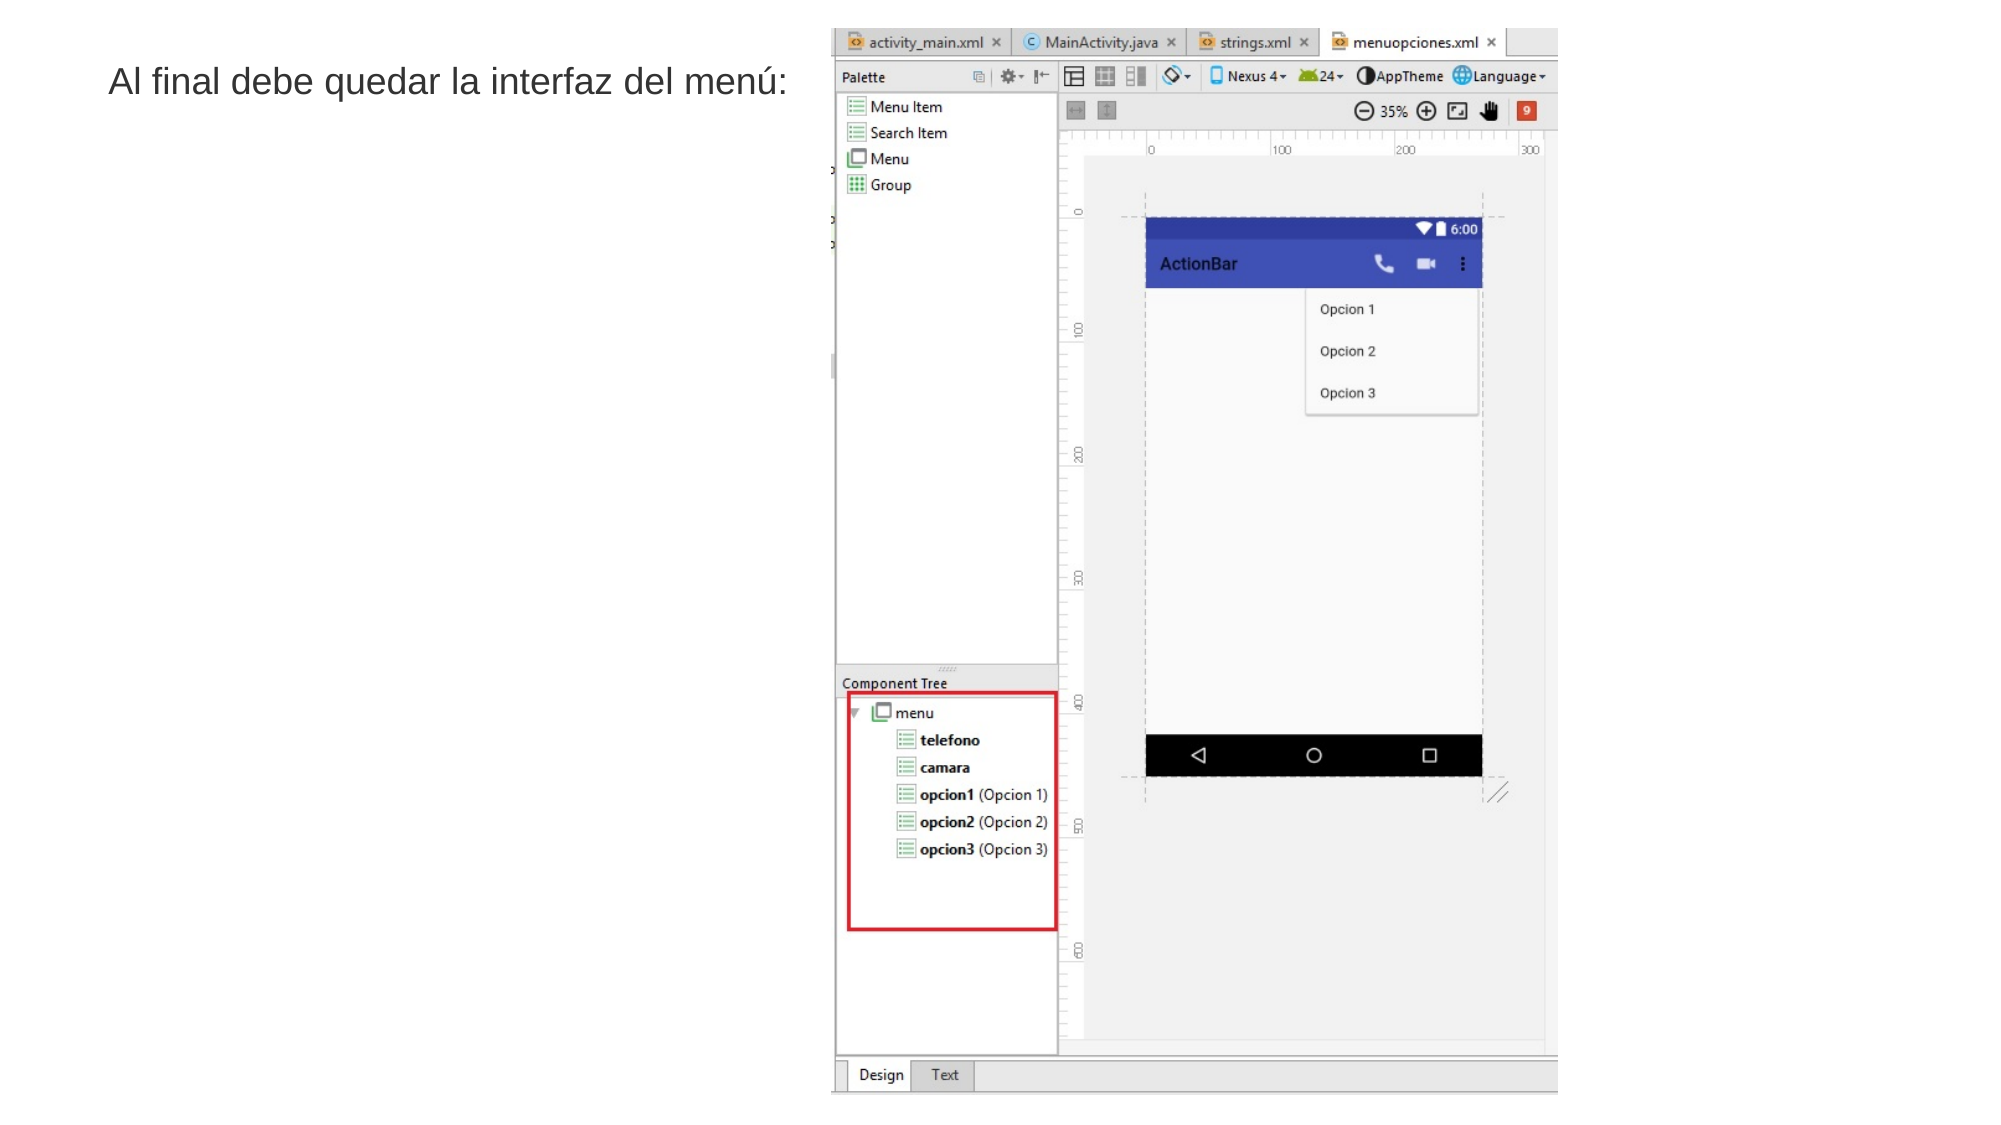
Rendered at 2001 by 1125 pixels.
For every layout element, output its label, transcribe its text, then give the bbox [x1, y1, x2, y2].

picture [831, 28, 1558, 1095]
text_box Al final debe quedar la interfaz del menú: [93, 49, 804, 110]
